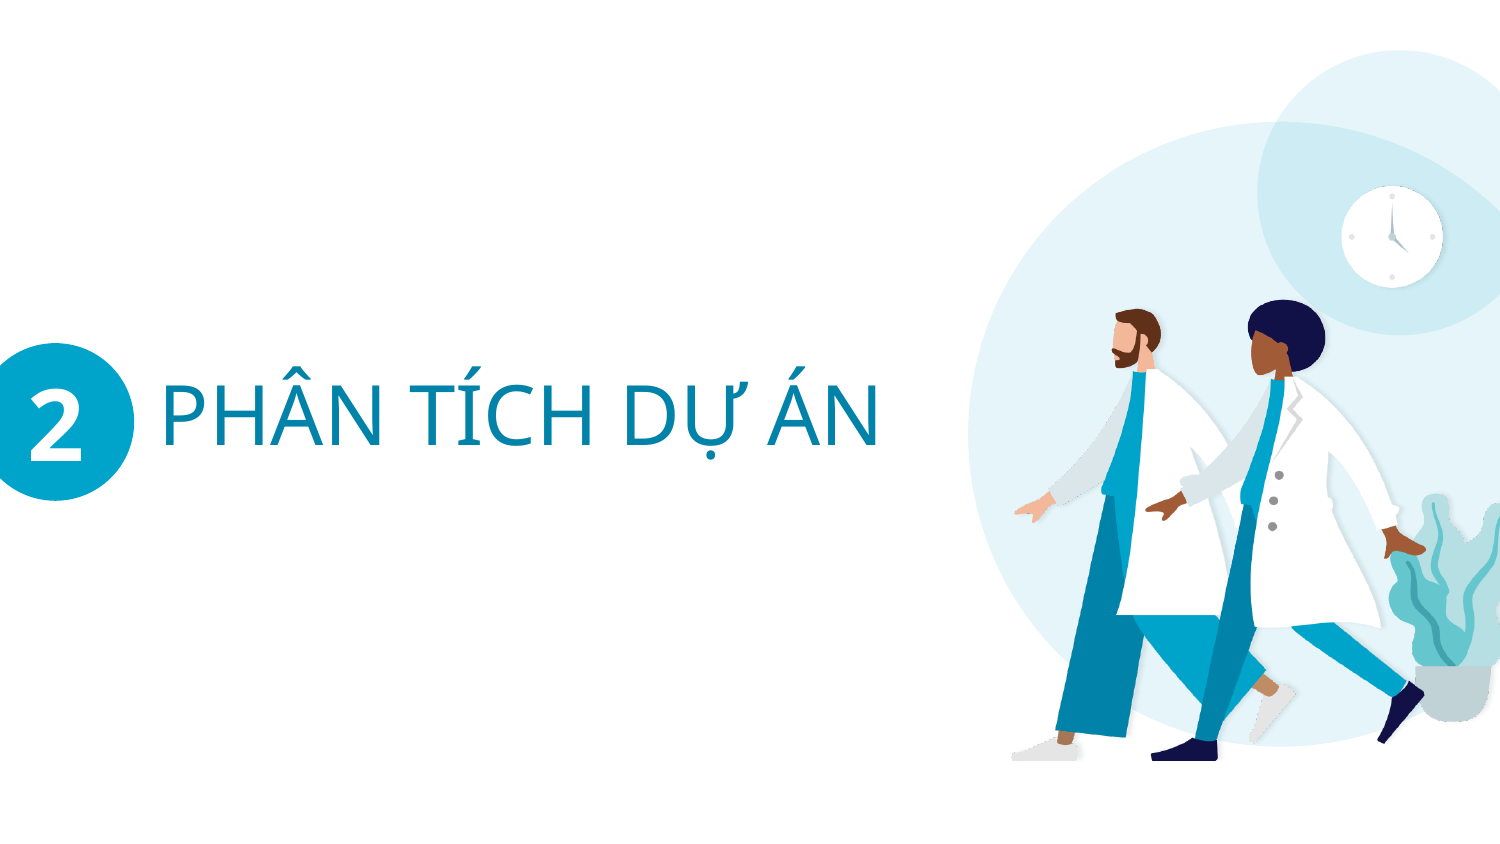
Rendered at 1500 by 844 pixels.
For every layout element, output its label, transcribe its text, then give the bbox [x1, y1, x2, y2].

title PHÂN TÍCH DỰ ÁN [158, 379, 943, 464]
text_box 2 [1, 342, 110, 502]
picture [1011, 185, 1500, 761]
